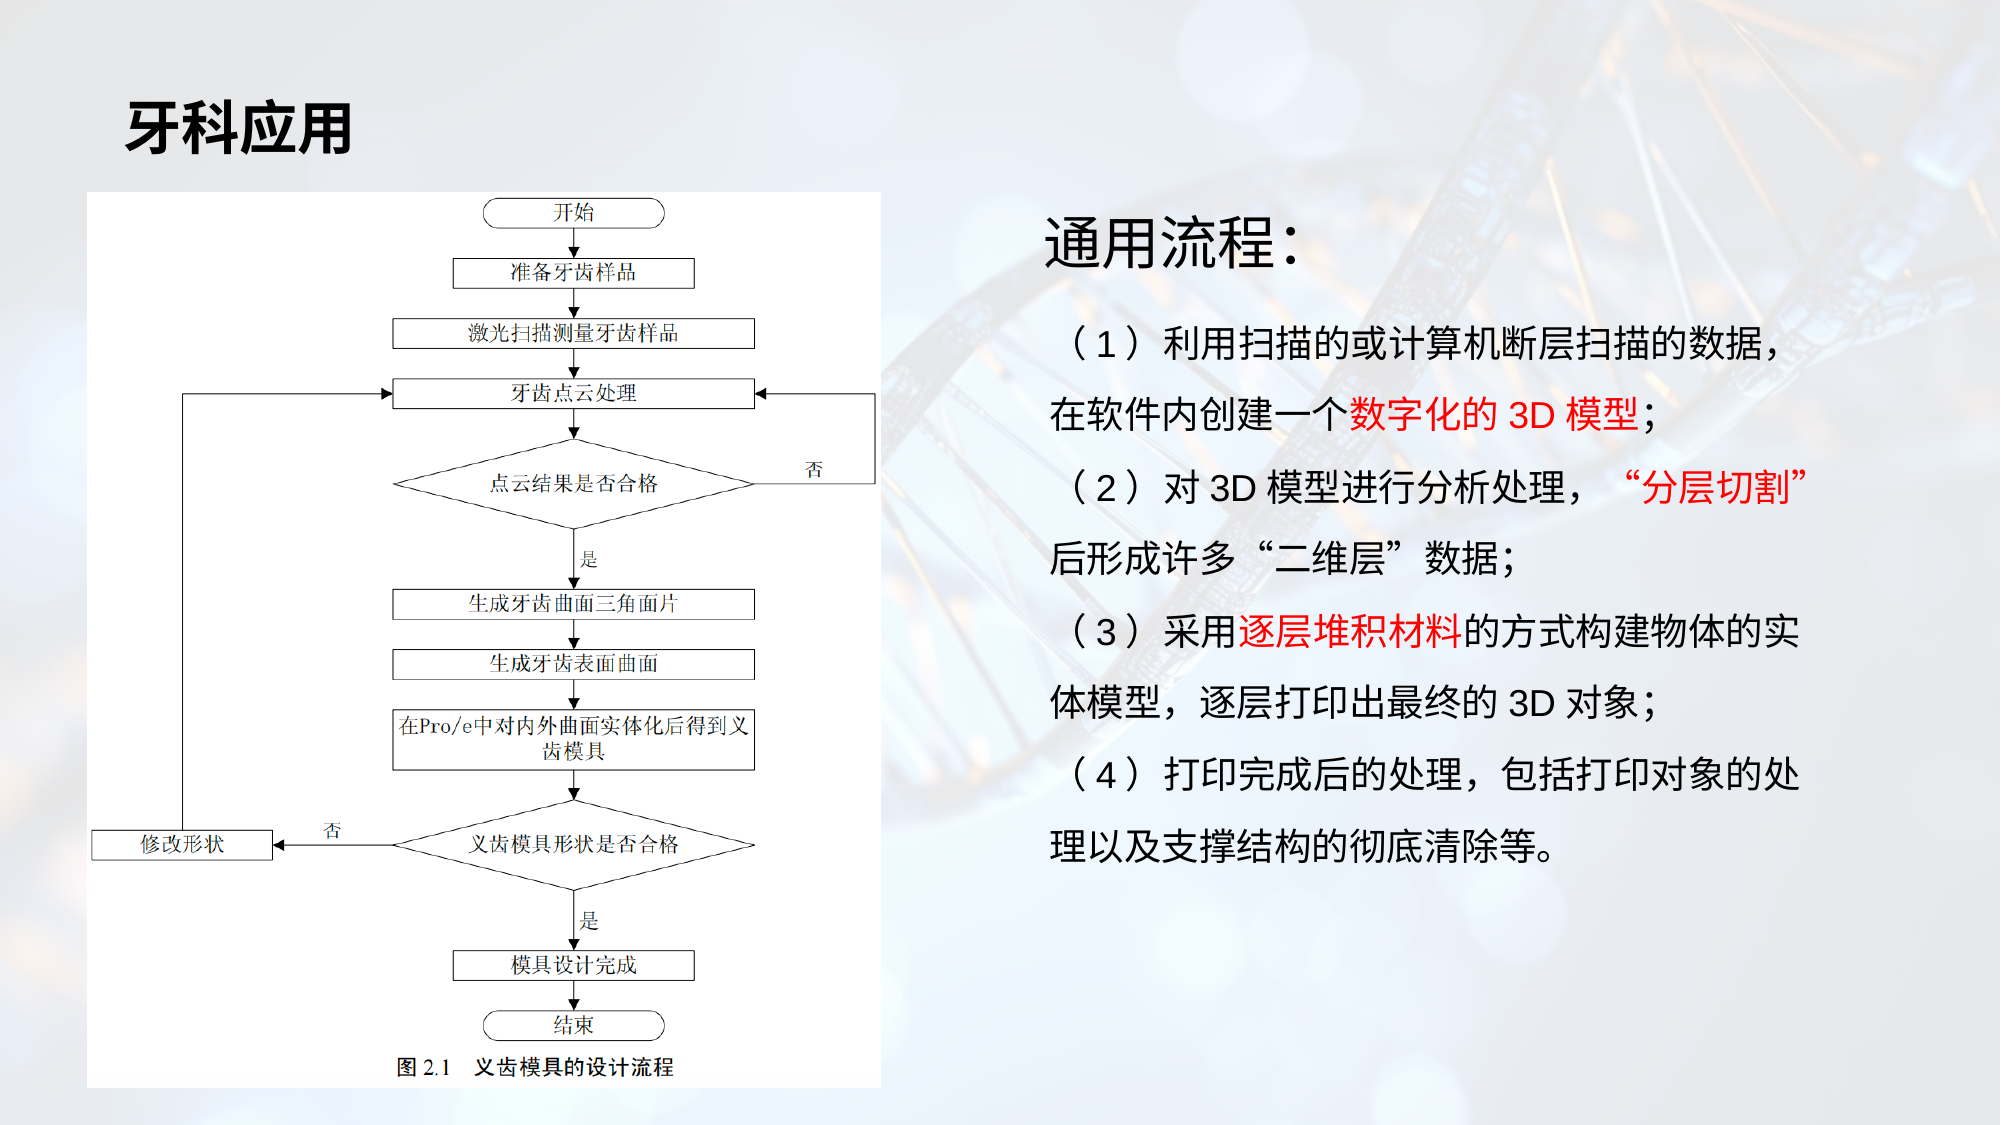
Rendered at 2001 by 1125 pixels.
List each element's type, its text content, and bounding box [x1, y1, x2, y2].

title 牙科应用 [108, 0, 1890, 169]
text_box 通用流程： [1028, 198, 2000, 284]
text_box （1）利用扫描的或计算机断层扫描的数据，在软件内创建一个数字化的3D模型； （2）对3D模型进行分析处理，“分层切割”后形成许多“二维层”数据； （3）采用逐层堆积材料的方式构建物体的实体模型，逐层打印出最终的3D对象； （4）打印完成后的处理，包括打印对象的处理以及支撑结构的彻底清除等。 [1034, 284, 1852, 971]
picture [87, 192, 881, 1088]
